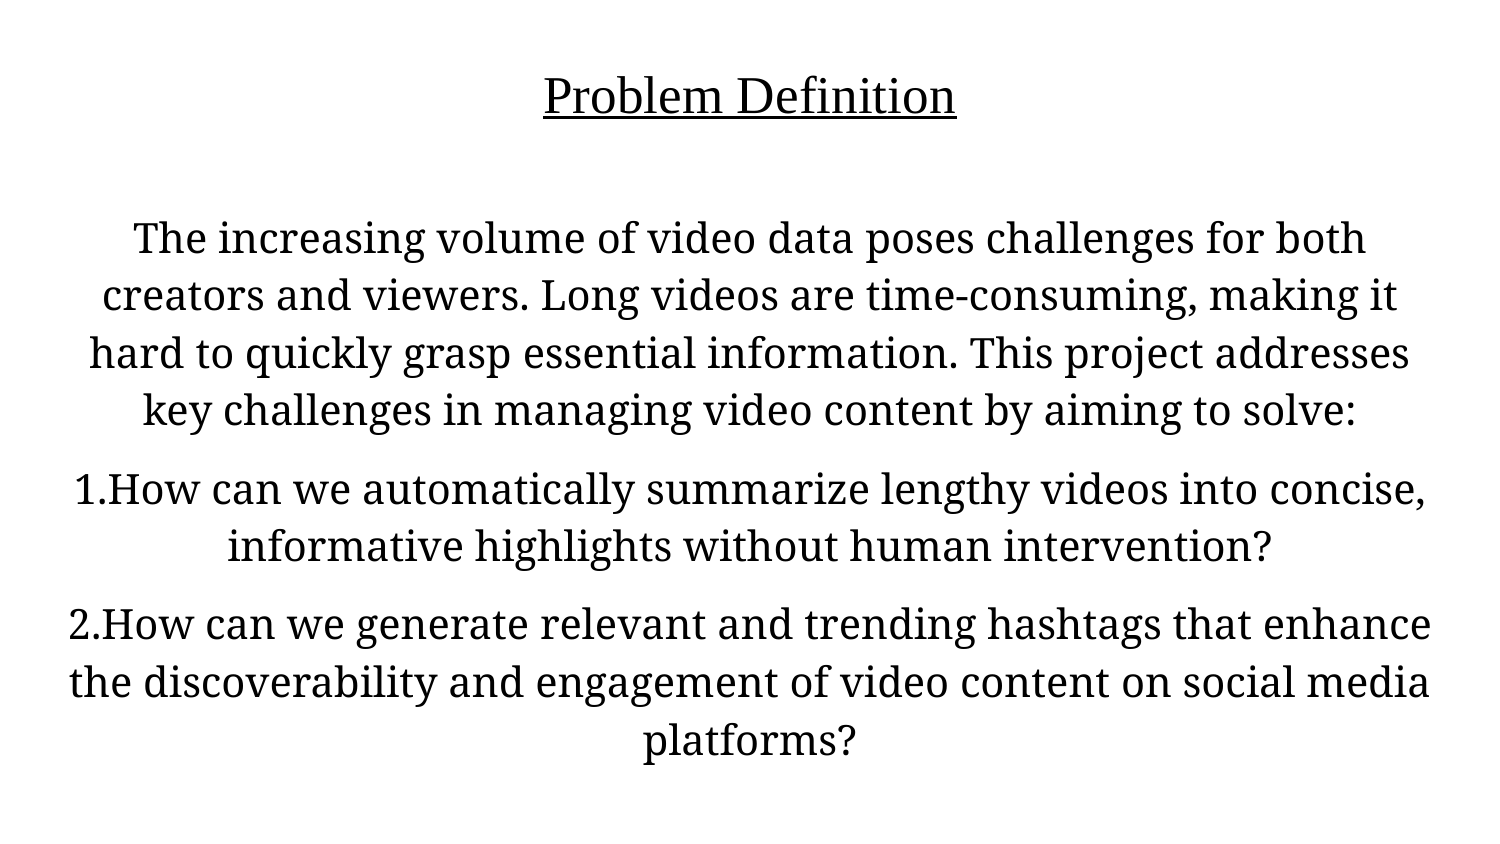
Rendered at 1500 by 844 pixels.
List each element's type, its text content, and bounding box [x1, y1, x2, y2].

title Problem Definition [51, 45, 1449, 140]
list The increasing volume of video data poses challenges for both creators and viewers. Long videos are time-consuming, making it hard to quickly grasp essential information. This project addresses key challenges in managing video content by aiming to solve: 1.How can we automatically summarize lengthy videos into concise, informative highlights without human intervention? 2.How can we generate relevant and trending hashtags that enhance the discoverability and engagement of video content on social media platforms? [51, 189, 1449, 750]
